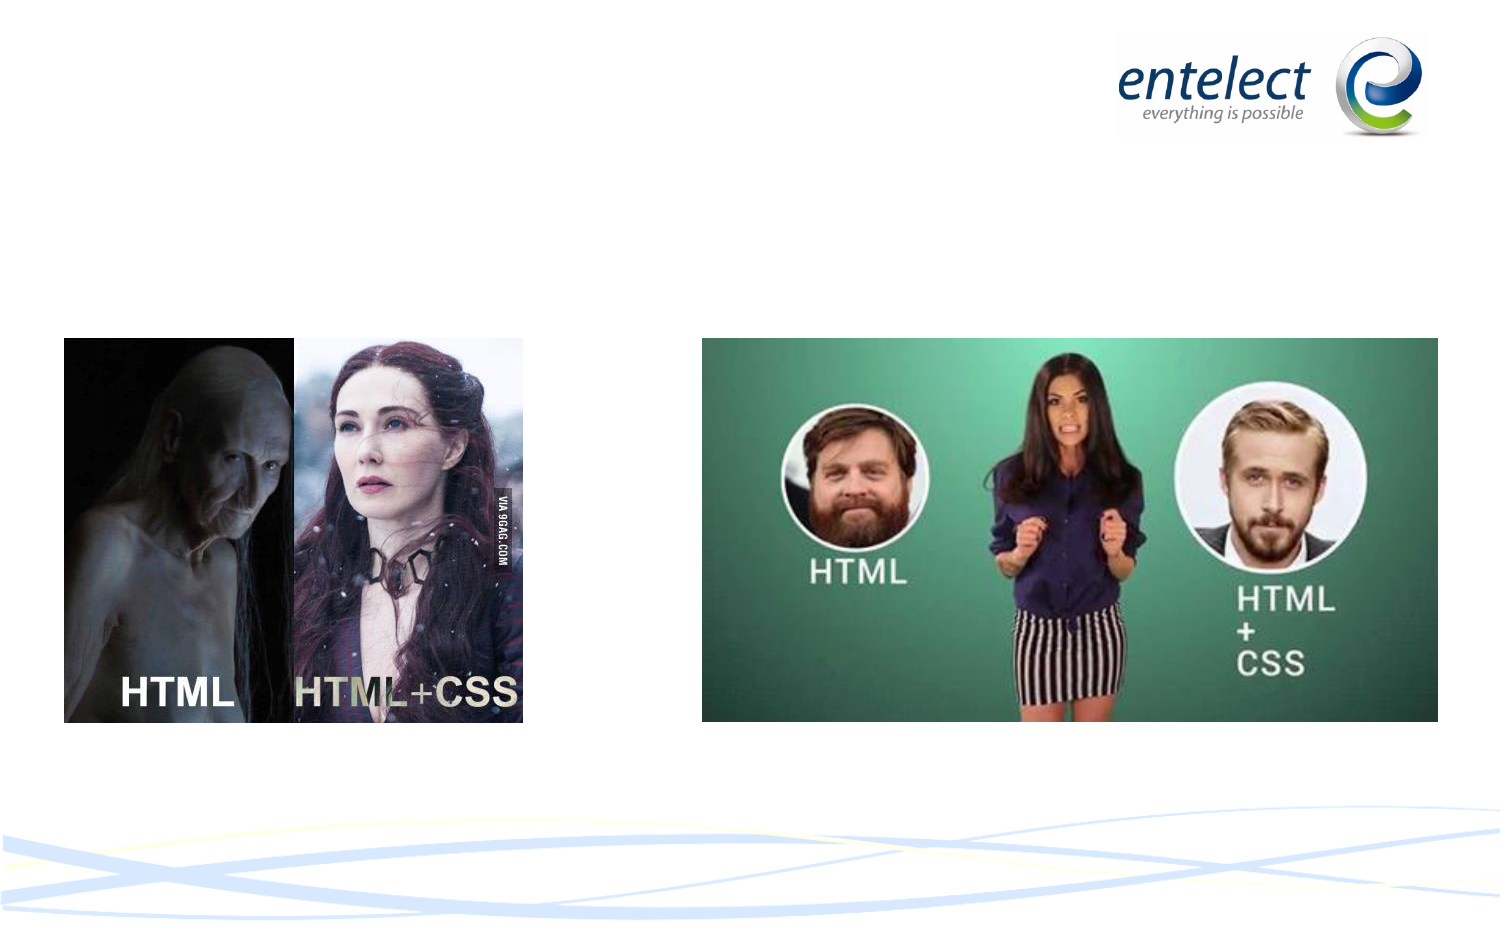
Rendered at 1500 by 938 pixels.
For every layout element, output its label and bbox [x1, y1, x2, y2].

picture [1117, 31, 1427, 141]
picture [702, 338, 1438, 722]
picture [64, 338, 523, 724]
